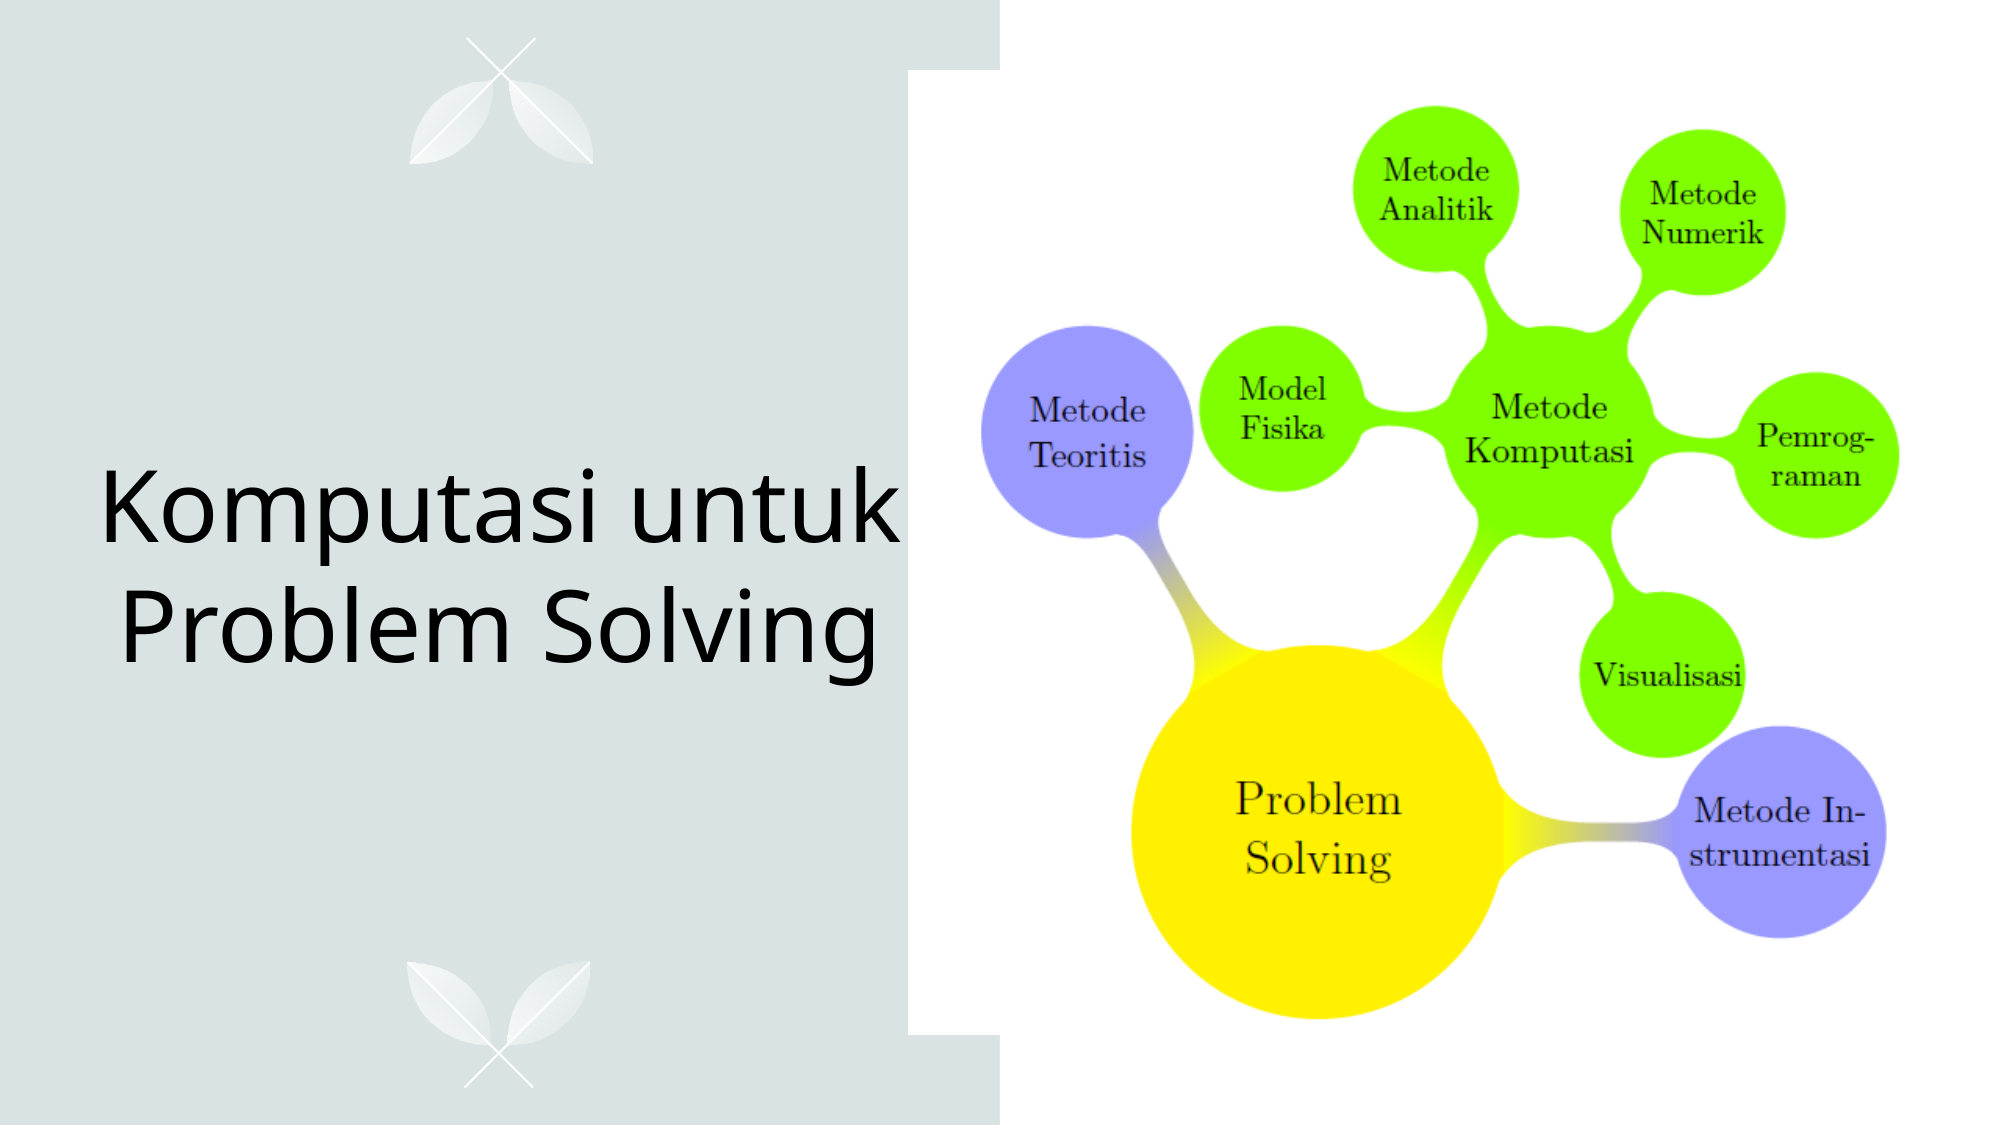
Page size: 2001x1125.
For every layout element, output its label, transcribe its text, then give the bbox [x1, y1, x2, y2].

title Komputasi untuk Problem Solving [75, 163, 908, 963]
picture [908, 70, 1962, 1055]
